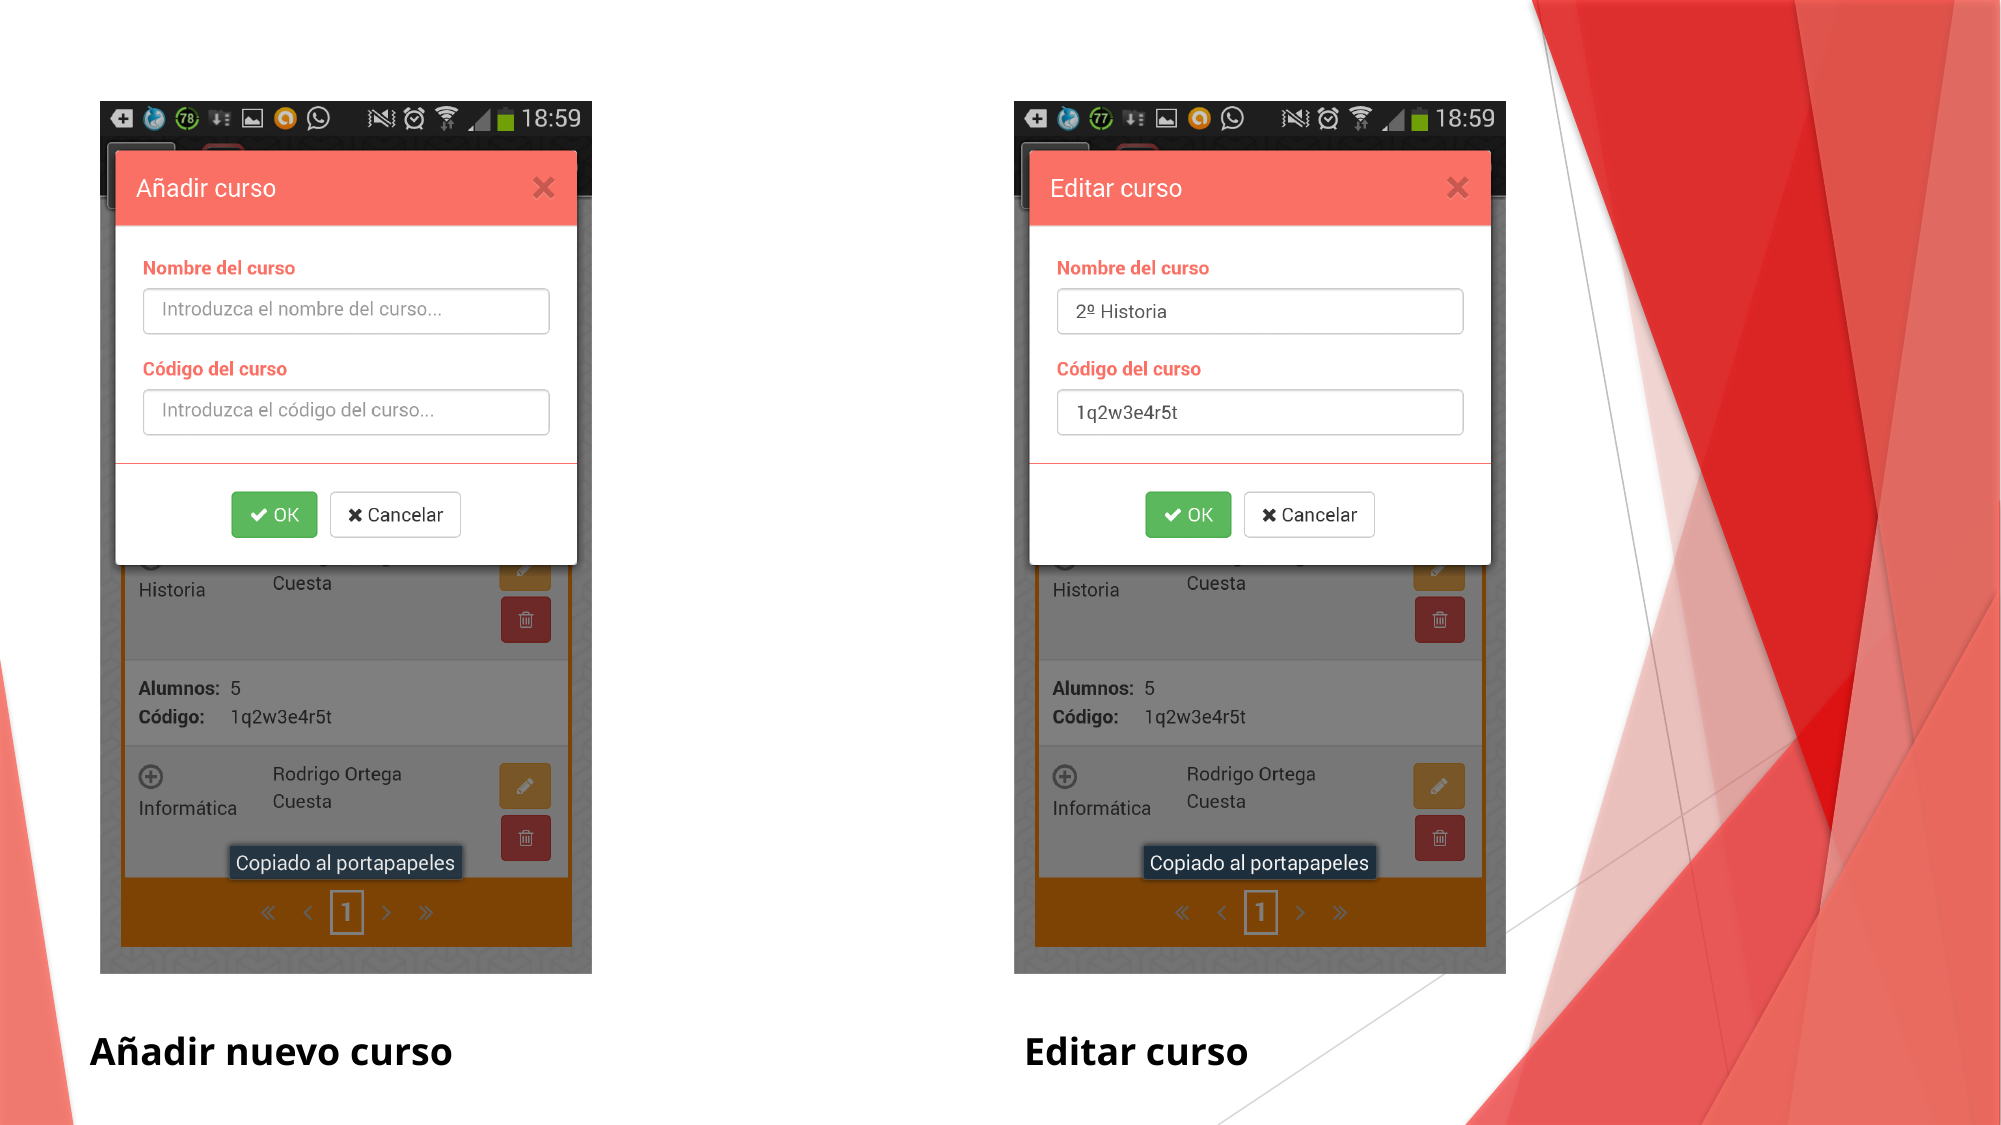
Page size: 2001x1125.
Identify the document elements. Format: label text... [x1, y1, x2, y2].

picture [1014, 100, 1507, 975]
text_box Editar curso [1009, 1020, 1264, 1080]
text_box Añadir nuevo curso [75, 1020, 469, 1080]
picture [100, 100, 592, 975]
